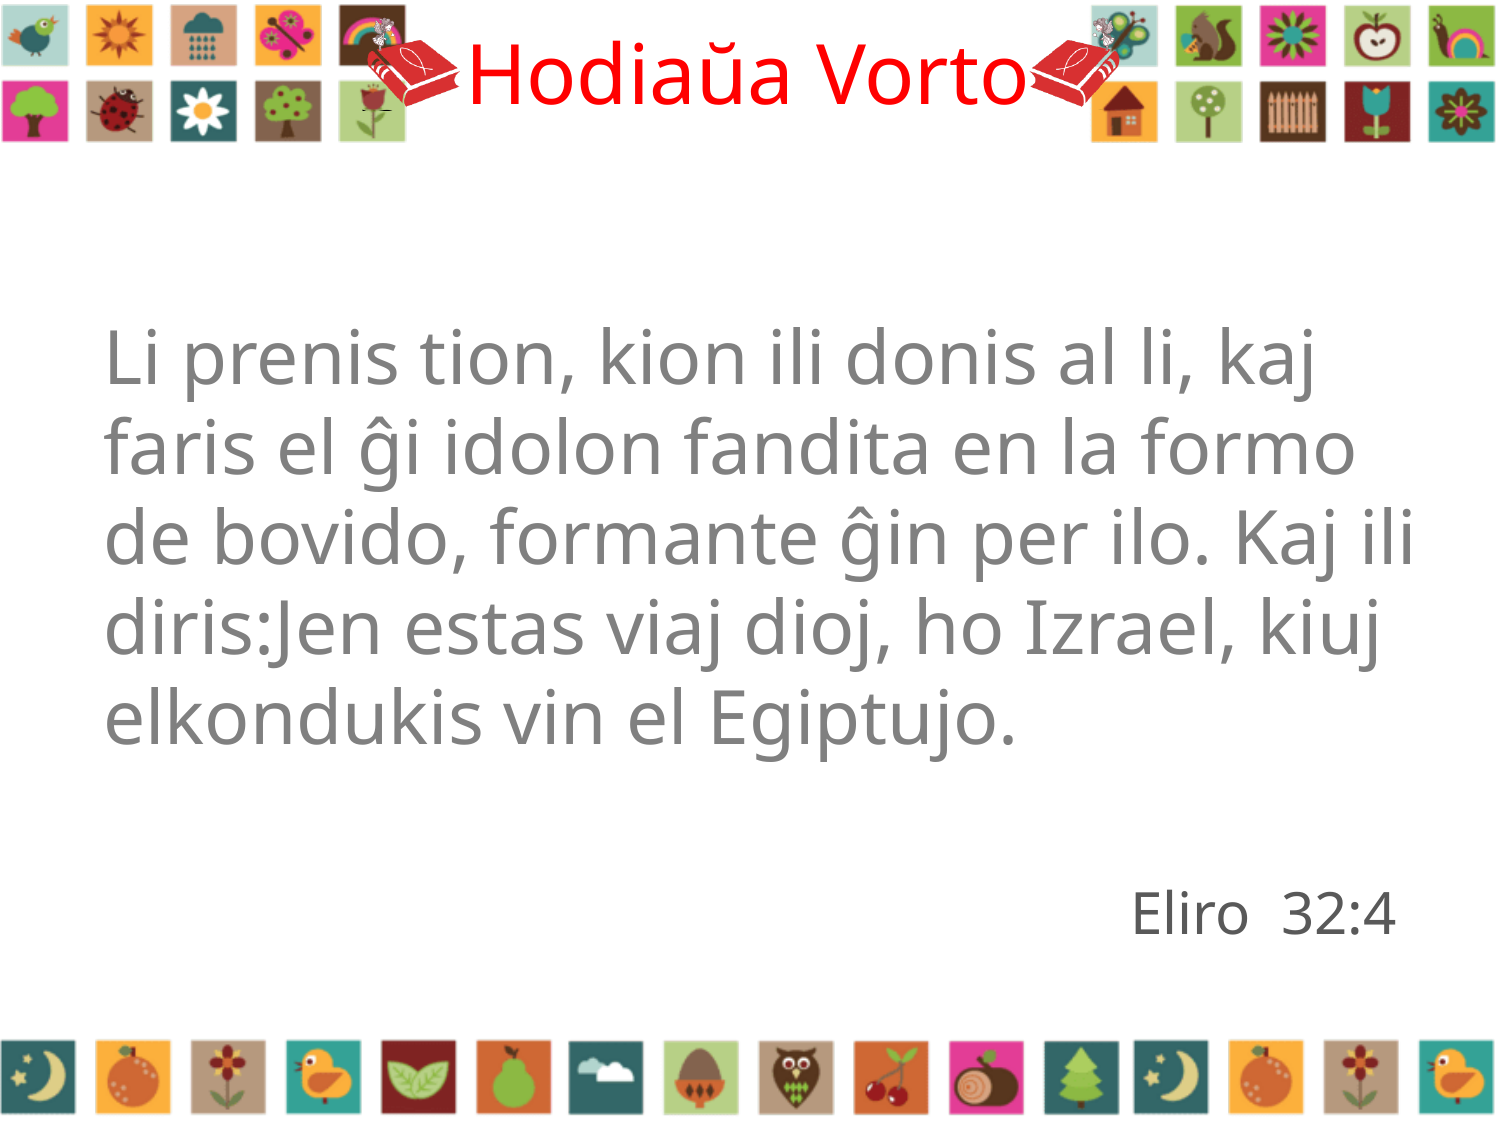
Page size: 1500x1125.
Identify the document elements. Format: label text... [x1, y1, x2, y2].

picture [998, 3, 1500, 150]
text_box Hodiaŭa Vorto [425, 13, 1078, 129]
text_box Li prenis tion, kion ili donis al li, kaj faris el ĝi idolon fandita en la formo de bovido, formante ĝin per ilo. Kaj ili diris:Jen estas viaj dioj, ho Izrael, kiuj elkondukis vin el Egiptujo. [88, 302, 1436, 858]
picture [0, 3, 492, 150]
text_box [0, 1028, 1500, 1118]
text_box Eliro 32:4 [779, 868, 1412, 954]
